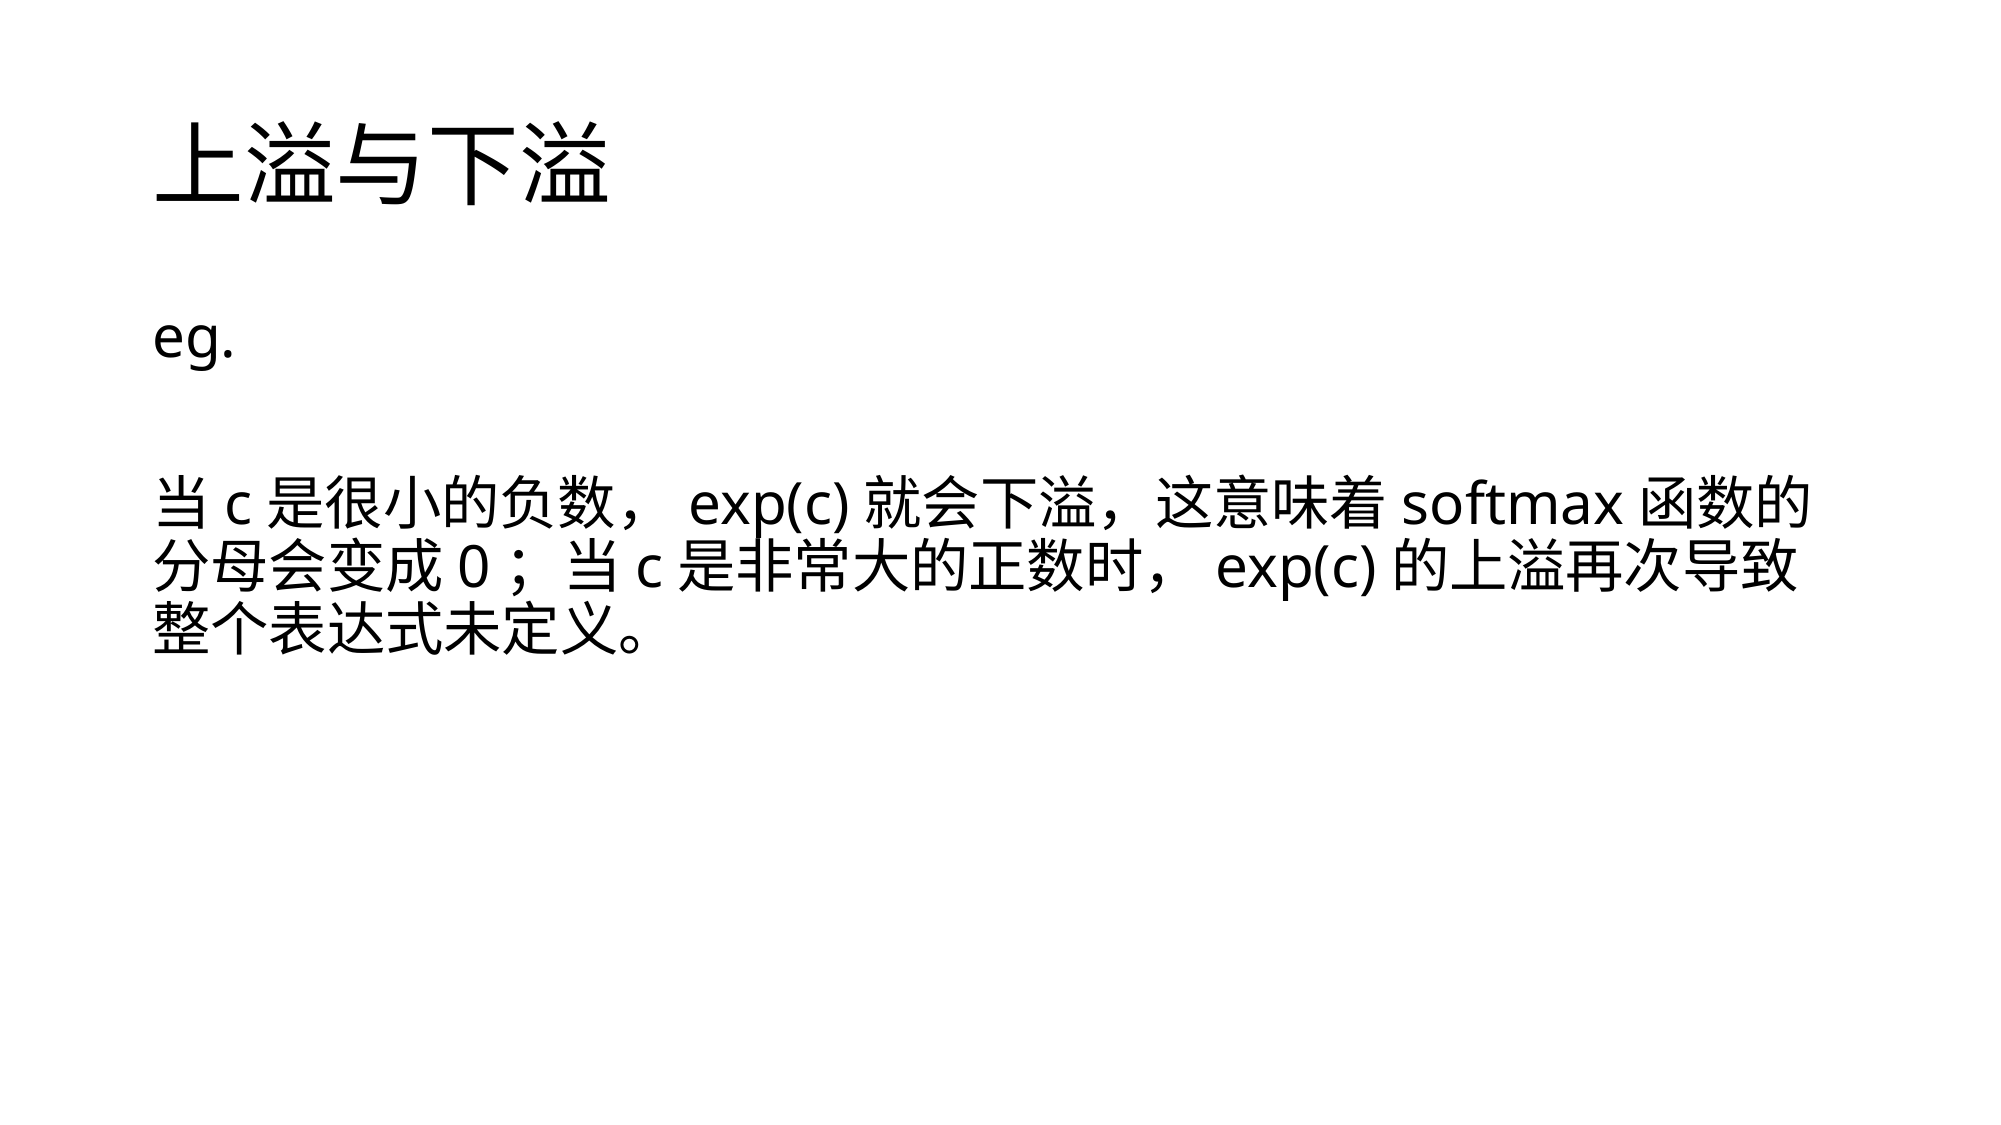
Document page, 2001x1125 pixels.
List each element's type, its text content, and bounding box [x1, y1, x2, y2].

title 上溢与下溢 [137, 59, 1863, 278]
